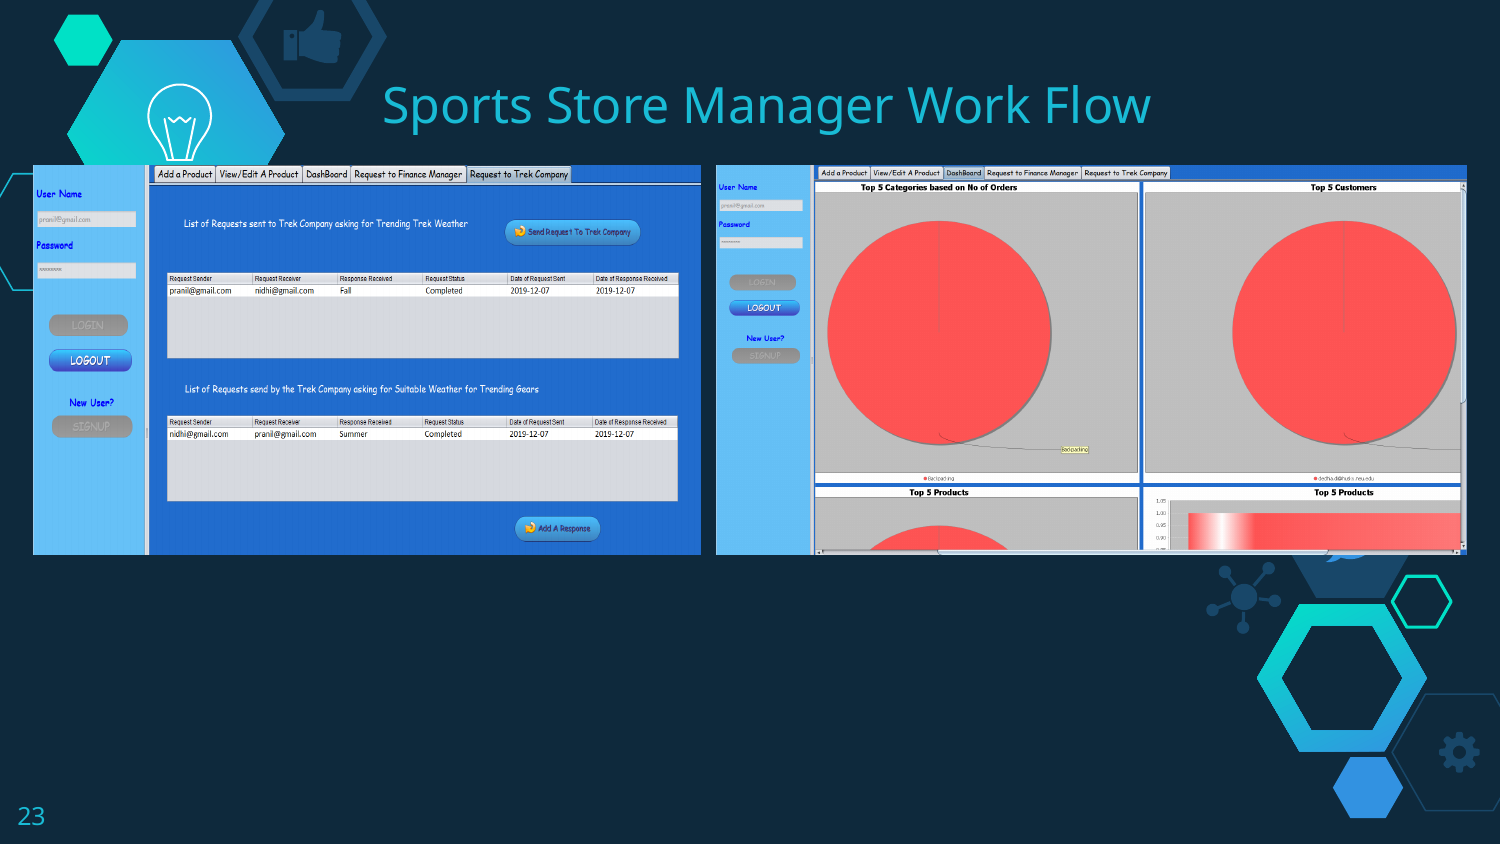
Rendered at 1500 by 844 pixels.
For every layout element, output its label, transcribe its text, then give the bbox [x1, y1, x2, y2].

picture [716, 165, 1467, 555]
slide_number 23 [2, 785, 93, 844]
picture [33, 165, 701, 555]
title Sports Store Manager Work Flow [367, 42, 1271, 149]
